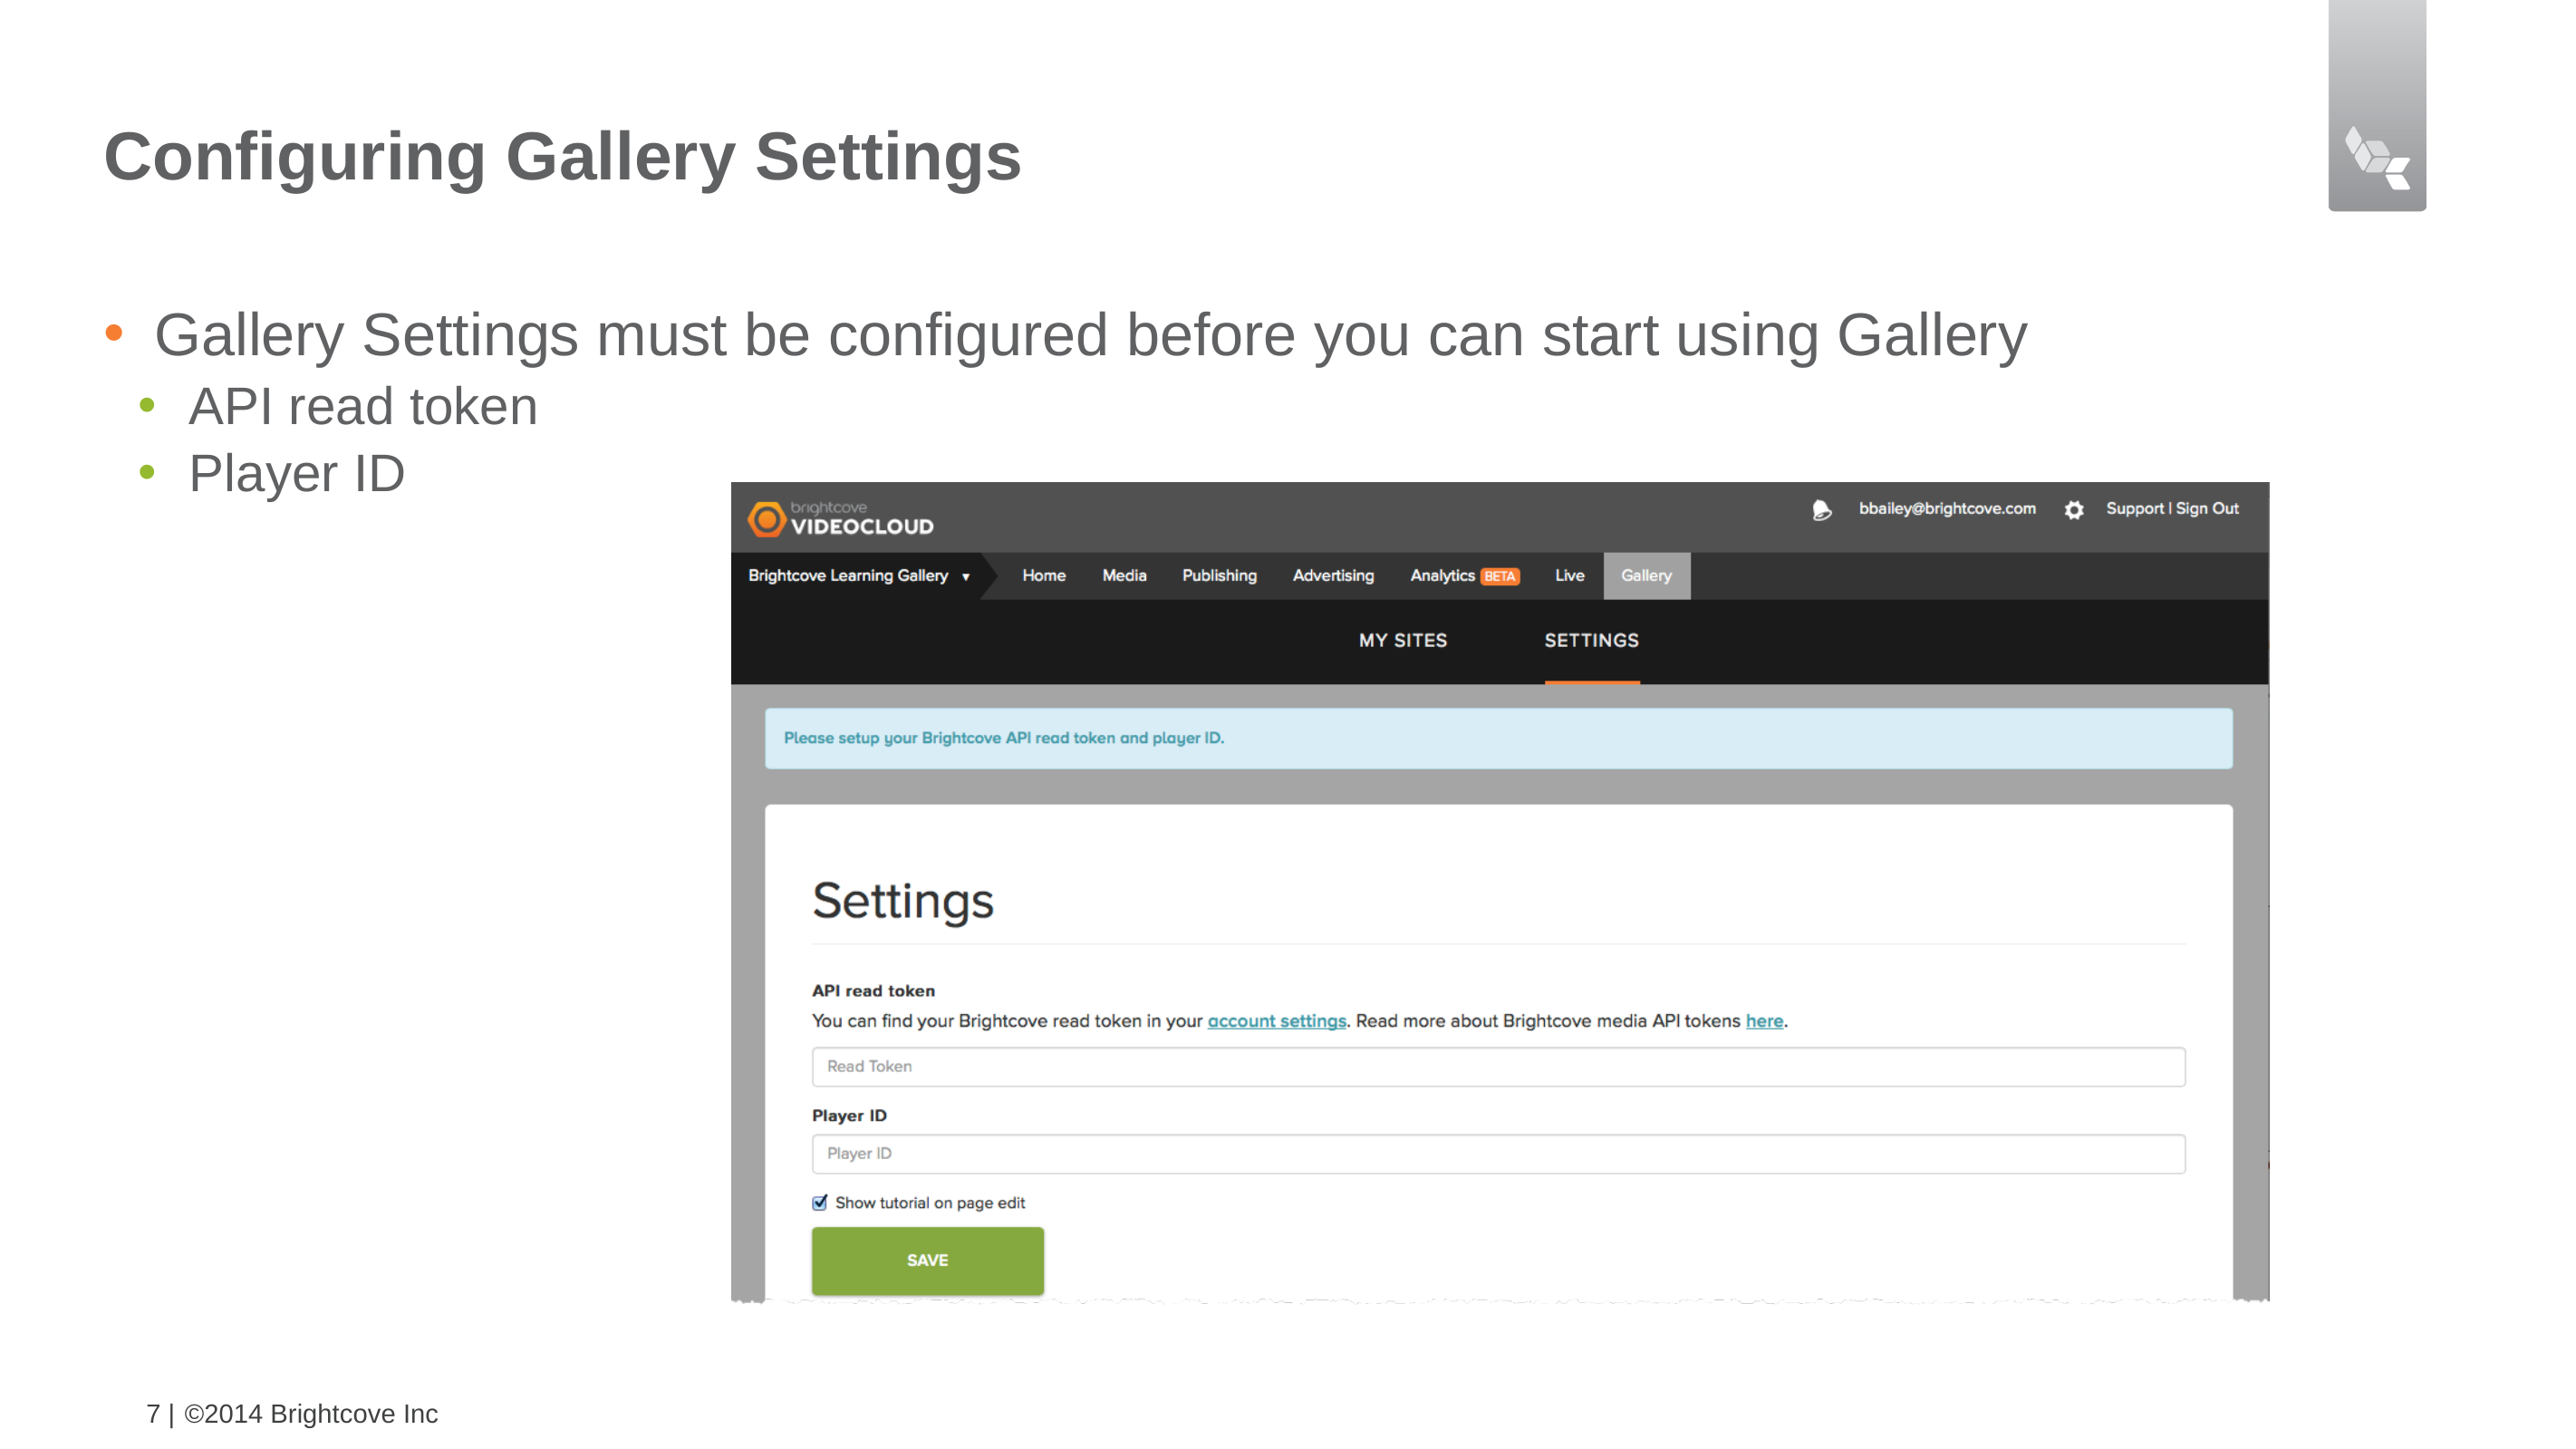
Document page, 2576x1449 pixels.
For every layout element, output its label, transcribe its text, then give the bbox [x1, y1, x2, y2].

slide_number 7 | [88, 1374, 189, 1449]
title Configuring Gallery Settings [80, 44, 2270, 260]
picture [730, 482, 2270, 1305]
footer ©2014 Brightcove Inc [189, 1374, 988, 1449]
list Gallery Settings must be configured before you can start using Gallery API read token Player ID [80, 284, 2441, 1302]
